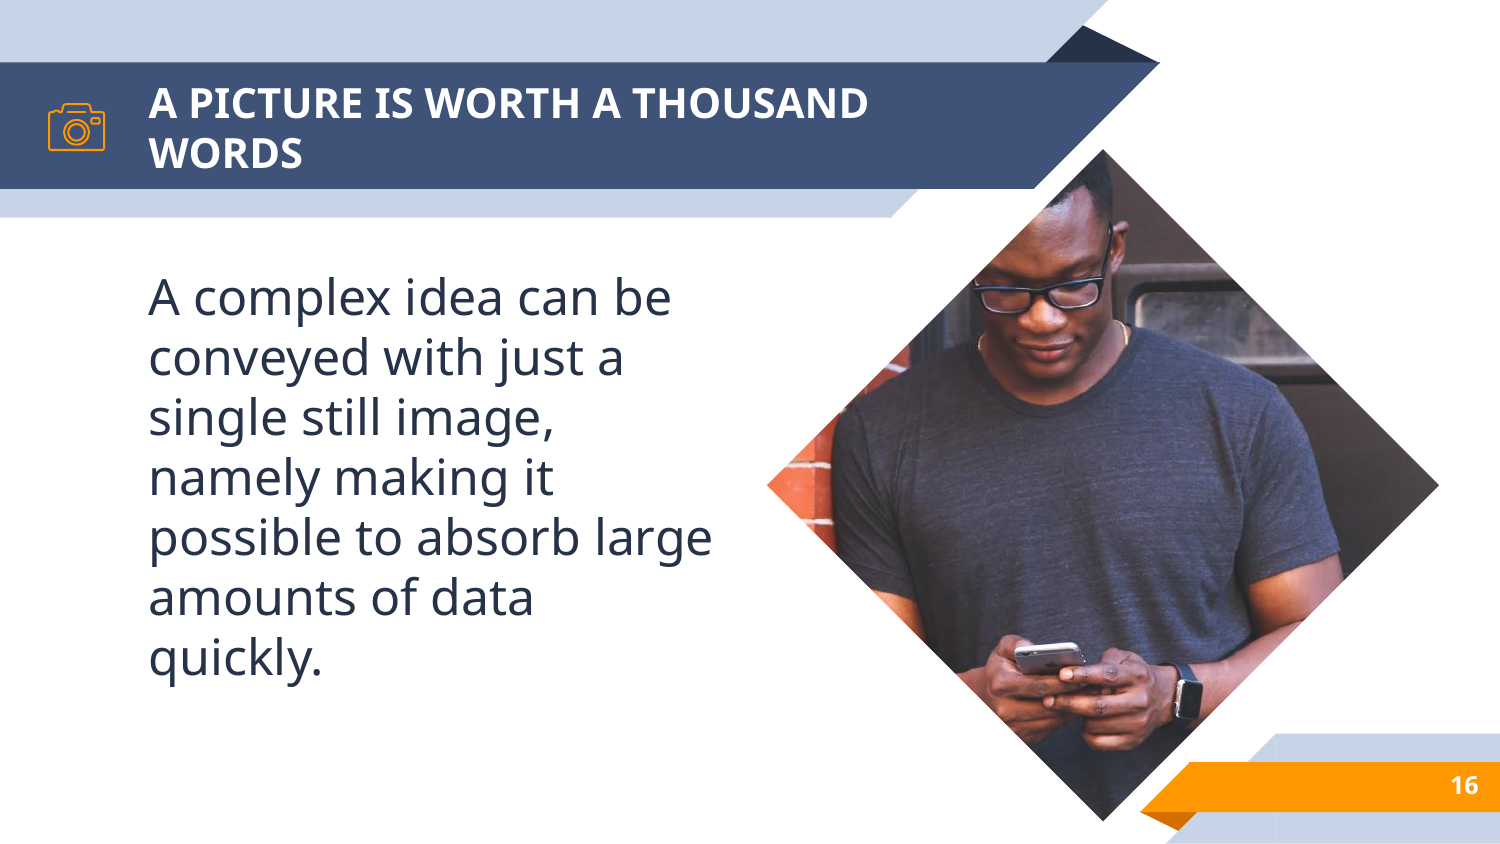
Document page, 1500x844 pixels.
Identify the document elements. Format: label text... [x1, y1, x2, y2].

title A PICTURE IS WORTH A THOUSAND WORDS [133, 64, 1035, 190]
slide_number 16 [1444, 760, 1494, 813]
list A complex idea can be conveyed with just a single still image, namely making it possible to absorb large amounts of data quickly. [133, 217, 739, 734]
picture [766, 148, 1440, 822]
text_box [48, 103, 105, 151]
